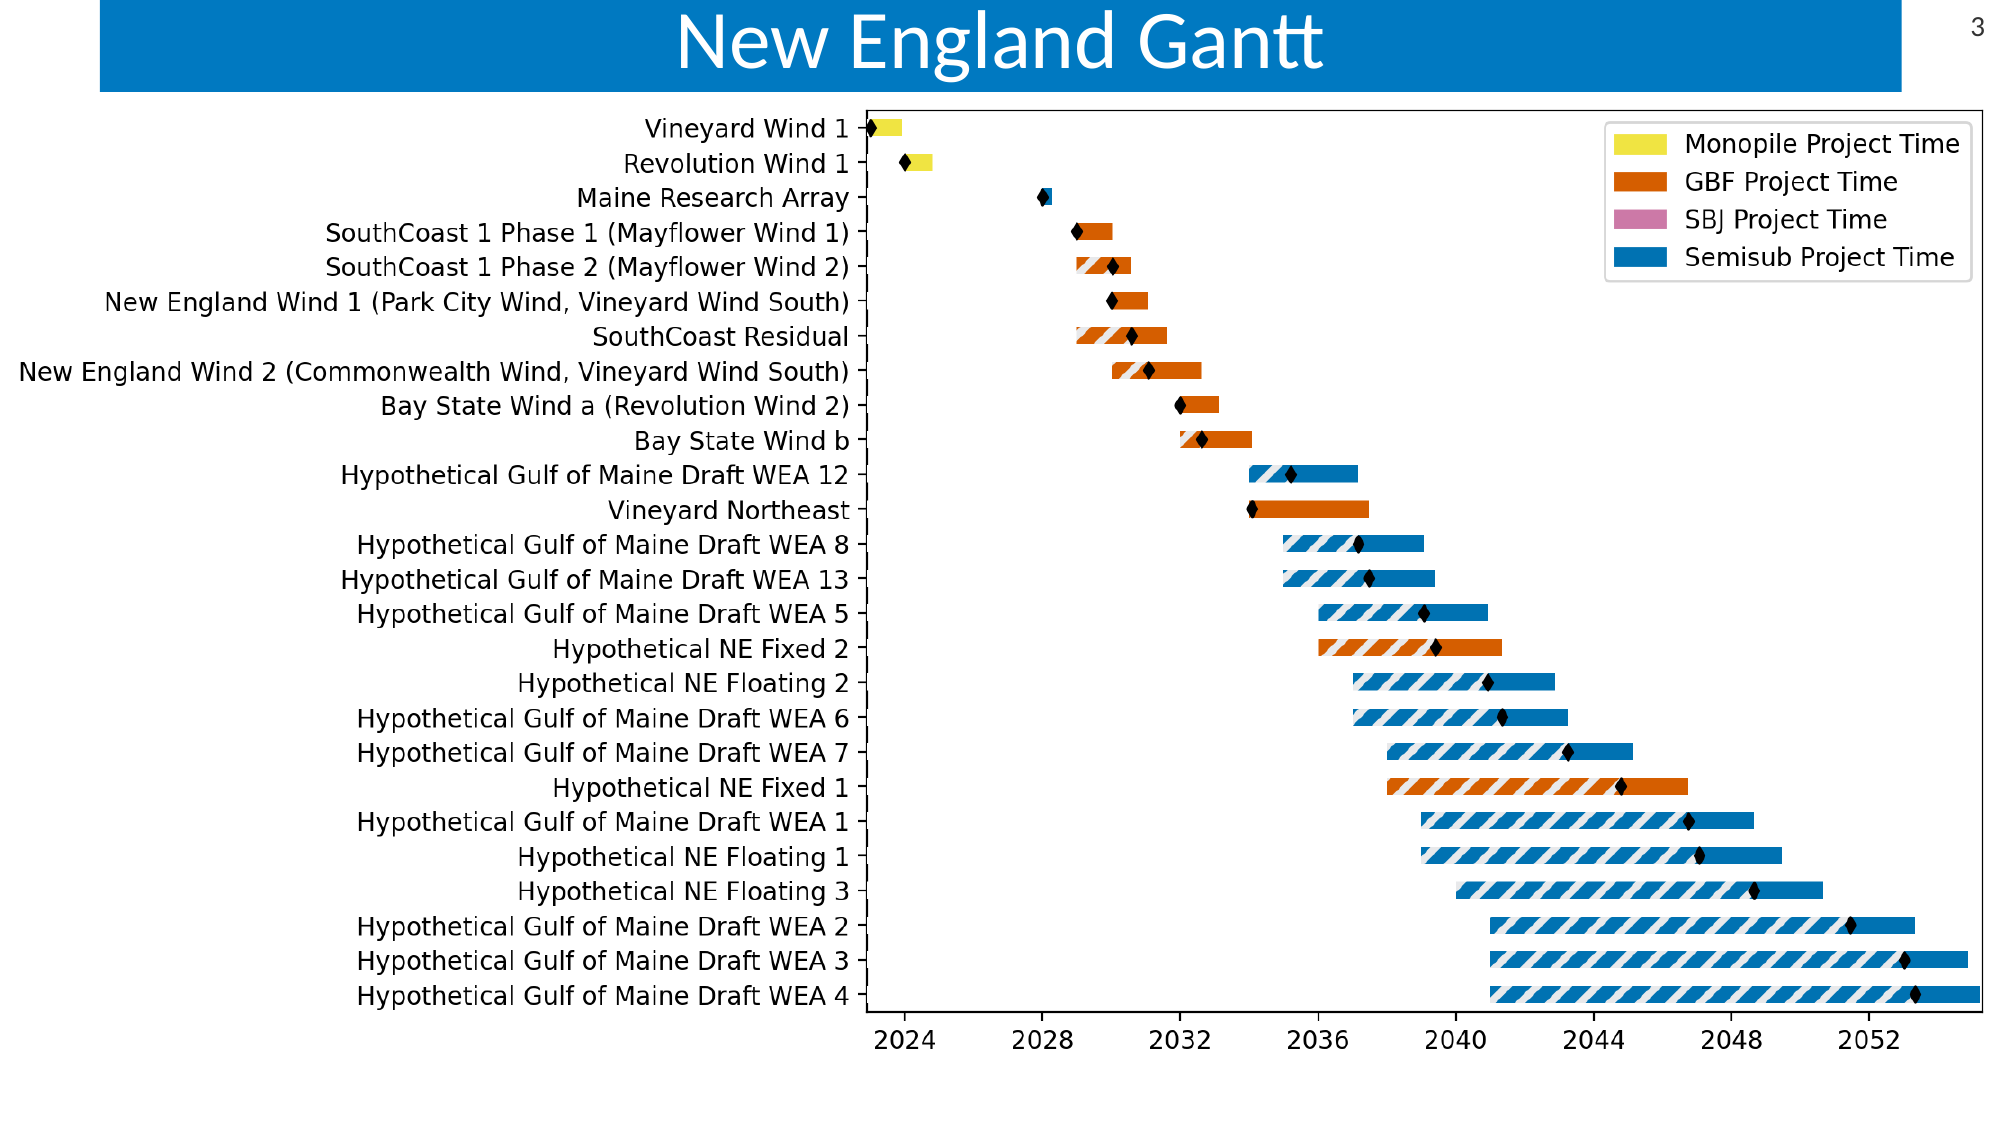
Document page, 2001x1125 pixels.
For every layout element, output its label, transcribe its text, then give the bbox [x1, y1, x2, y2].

title New England Gantt [99, 0, 1902, 90]
picture [0, 92, 2000, 1072]
